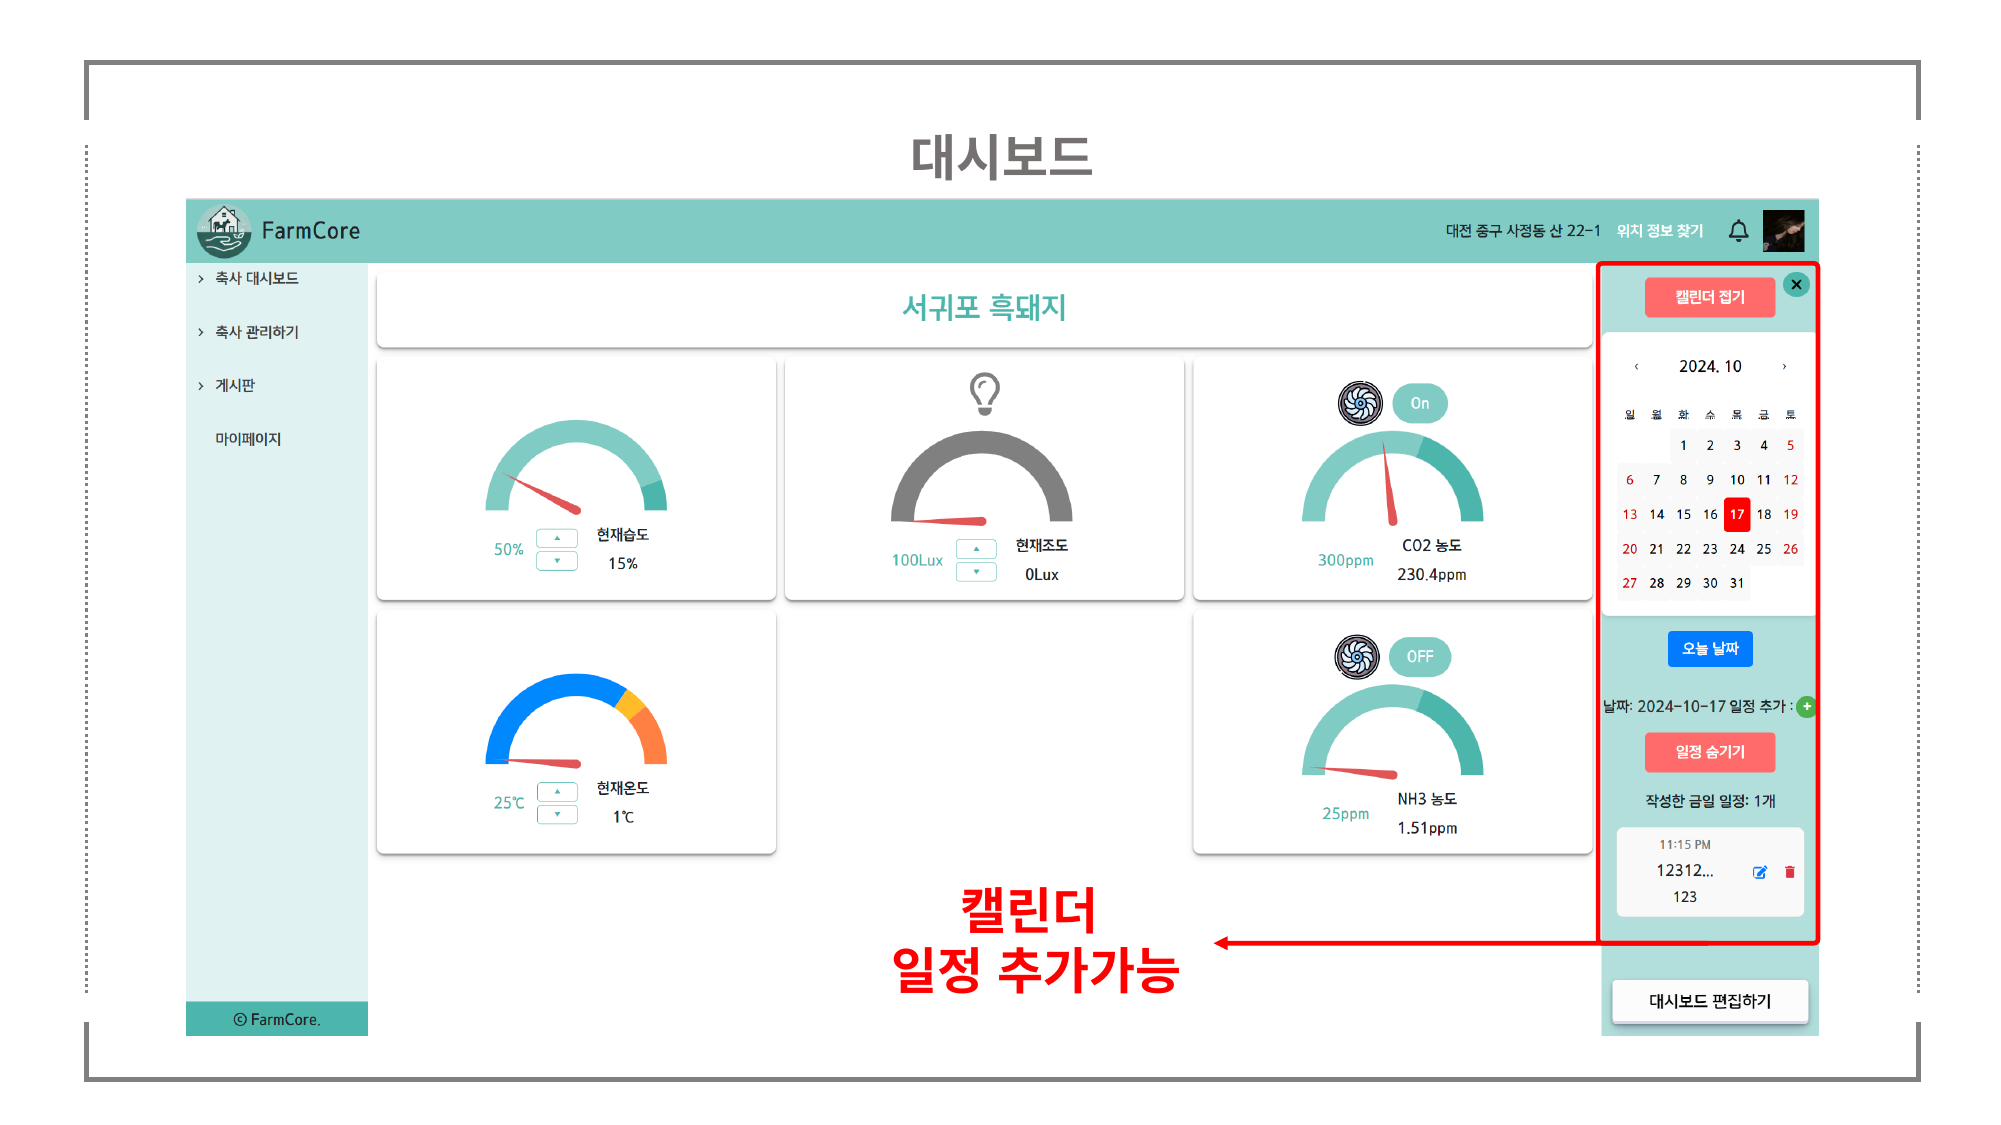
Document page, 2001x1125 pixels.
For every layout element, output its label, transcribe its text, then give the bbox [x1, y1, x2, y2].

picture [186, 198, 1819, 1036]
text_box [86, 1022, 1919, 1080]
text_box [86, 62, 1919, 121]
text_box 대시보드 [759, 89, 1246, 194]
